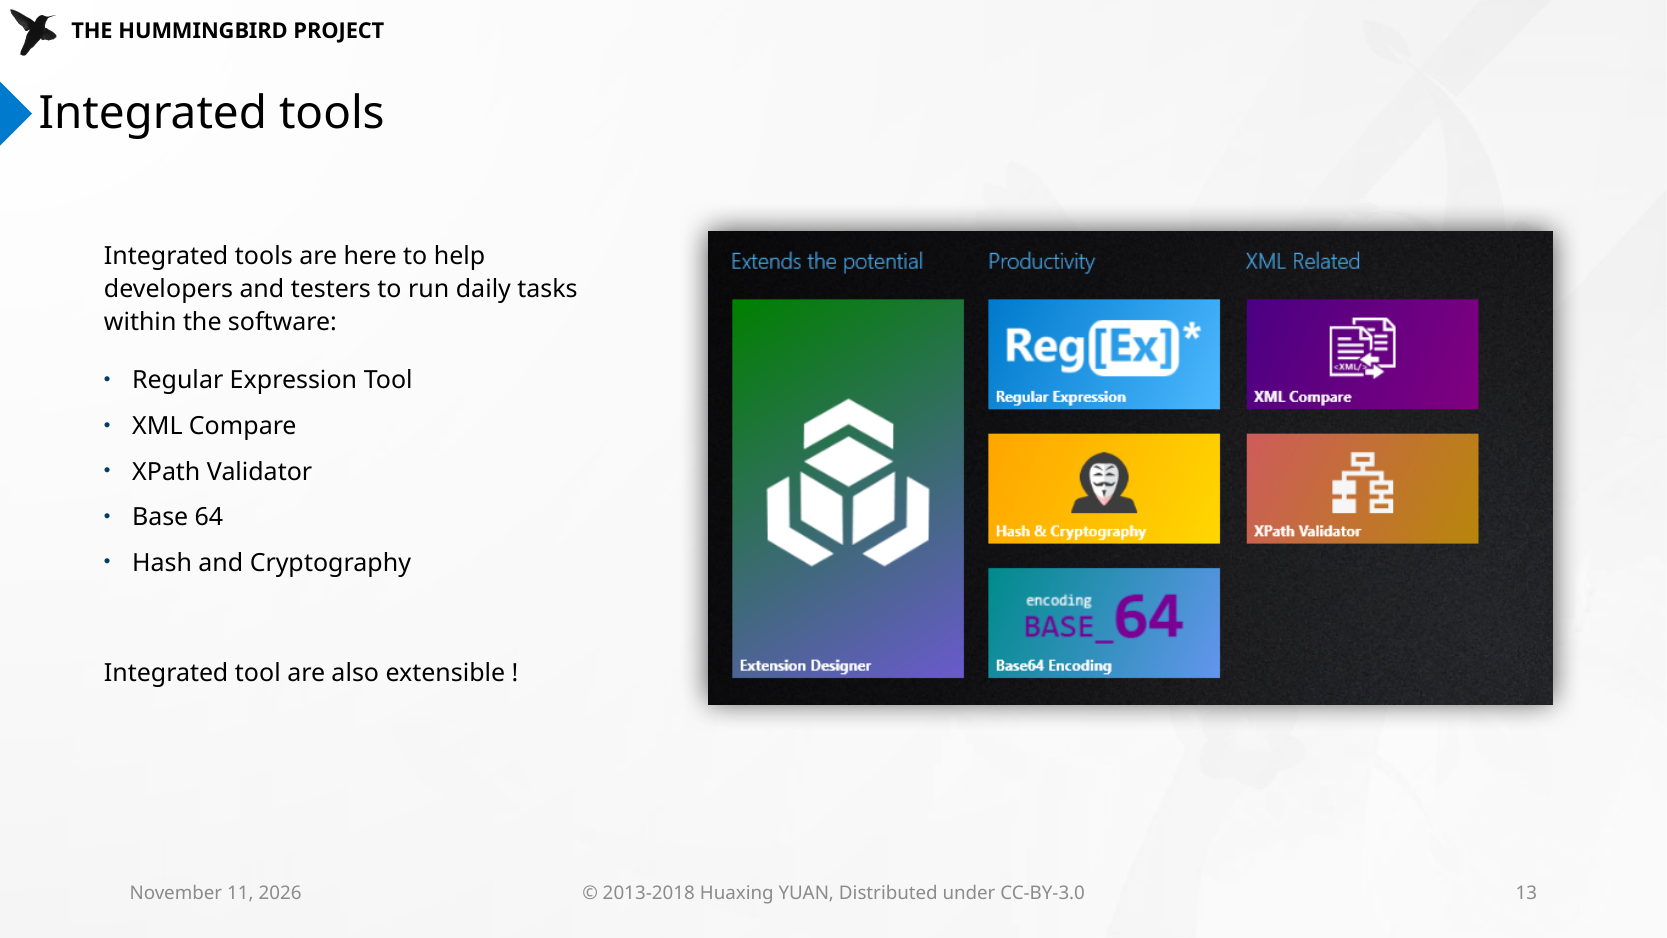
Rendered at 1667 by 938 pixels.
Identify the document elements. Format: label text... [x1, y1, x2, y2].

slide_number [114, 868, 490, 919]
footer © 2013-2018 Huaxing YUAN, Distributed under CC-BY-3.0 [552, 868, 1115, 919]
picture [0, 0, 1667, 938]
title Integrated tools [23, 80, 653, 147]
slide_number 13 [1177, 868, 1553, 919]
list Integrated tools are here to help developers and testers to run daily tasks within the software: Regular Expression Tool XML Compare XPath Validator Base 64 Hash and Cryptography Integrated tool are also extensible ! [88, 229, 627, 751]
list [708, 231, 1553, 705]
